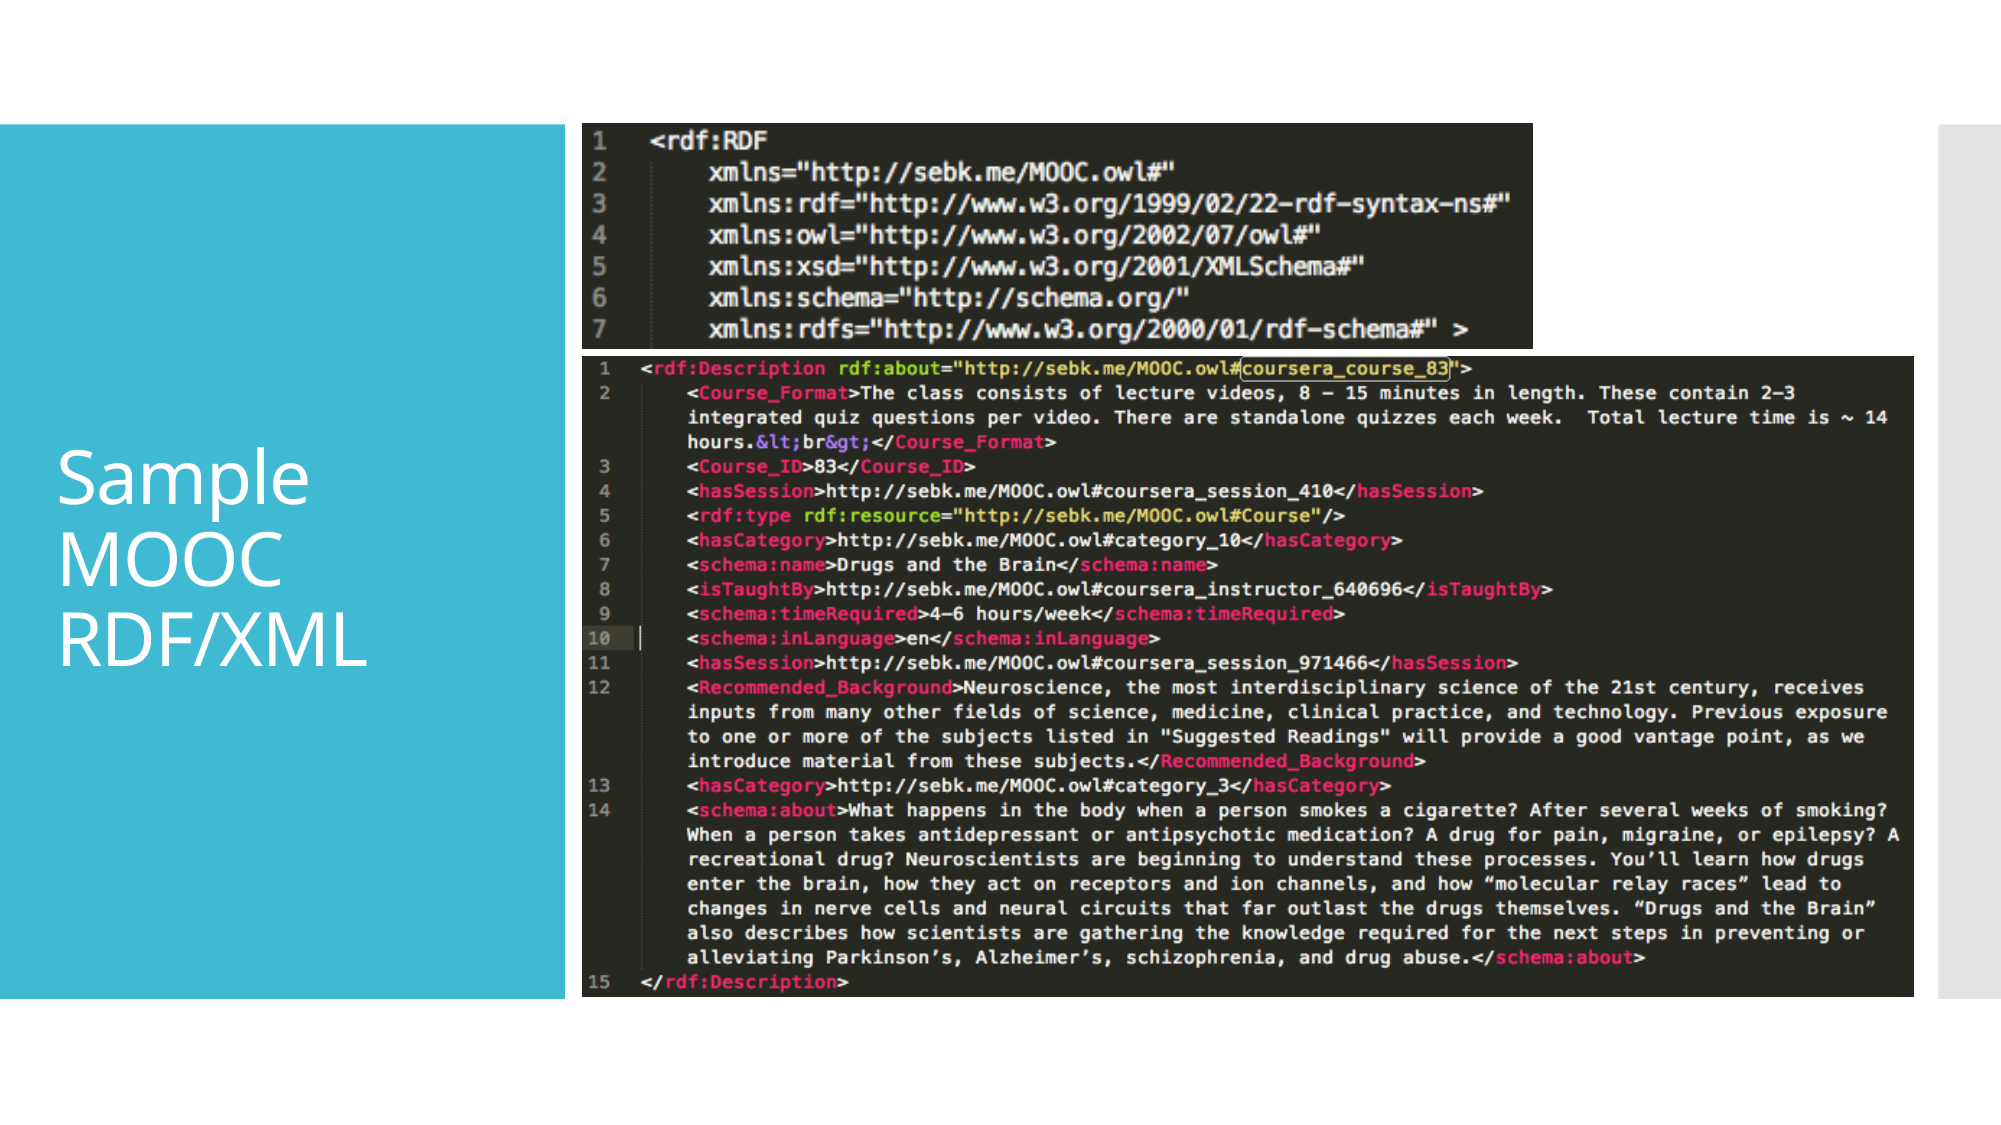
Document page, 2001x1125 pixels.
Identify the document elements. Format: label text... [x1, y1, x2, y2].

picture [582, 122, 1533, 349]
title Sample MOOC RDF/XML [41, 184, 525, 940]
picture [582, 356, 1914, 998]
